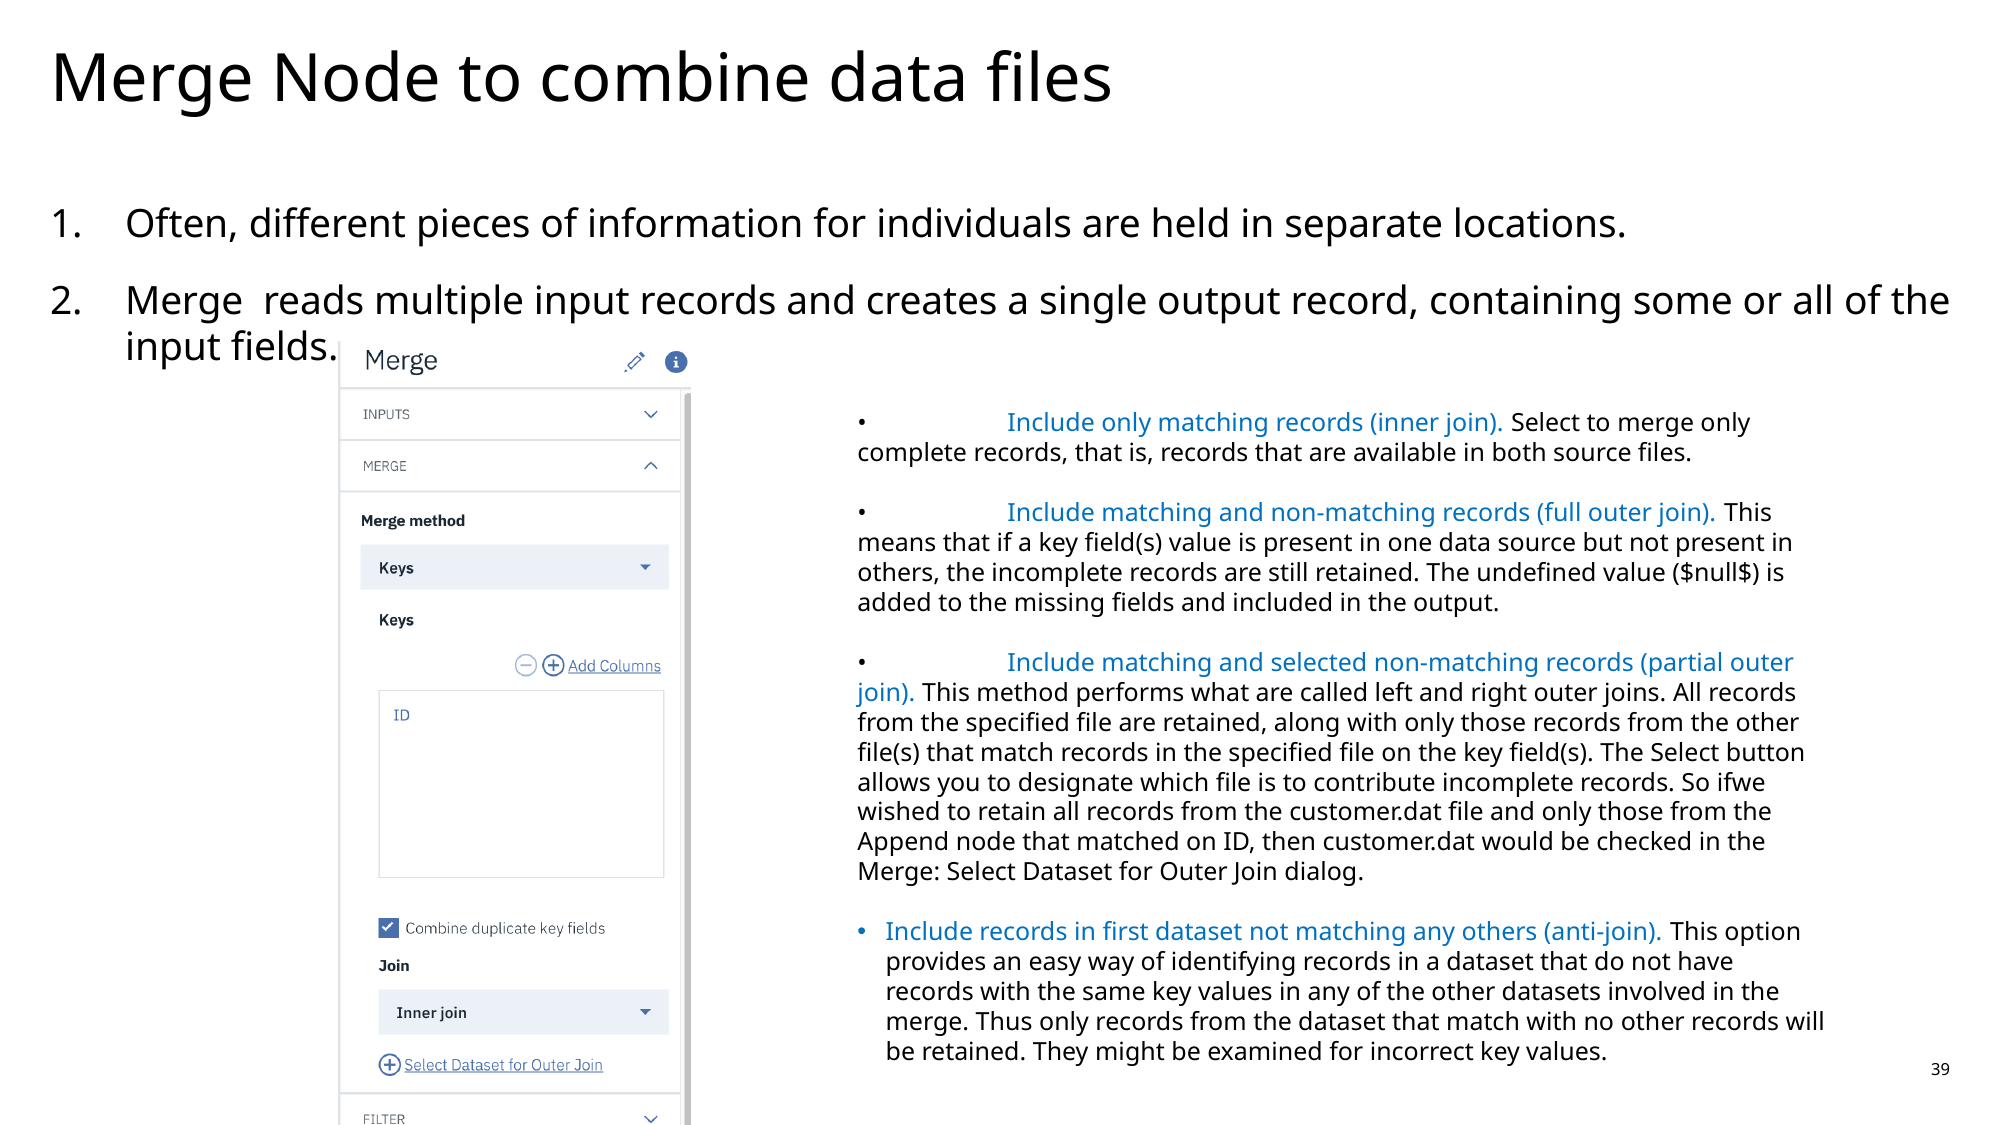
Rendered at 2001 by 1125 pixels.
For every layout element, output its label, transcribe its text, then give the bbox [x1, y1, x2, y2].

slide_number 39 [1500, 1055, 1950, 1086]
list Often, different pieces of information for individuals are held in separate locations. Merge reads multiple input records and creates a single output record, containing some or all of the input fields. [50, 198, 1950, 995]
picture [337, 341, 691, 1125]
title Merge Node to combine data files [50, 43, 1950, 154]
text_box • Include only matching records (inner join). Select to merge only complete records, that is, records that are available in both source files. • Include matching and non-matching records (full outer join). This means that if a key field(s) value is present in one data source but not present in others, the incomplete records are still retained. The undefined value ($null$) is added to the missing fields and included in the output. • Include matching and selected non-matching records (partial outer join). This method performs what are called left and right outer joins. All records from the specified file are retained, along with only those records from the other file(s) that match records in the specified file on the key field(s). The Select button allows you to designate which file is to contribute incomplete records. So ifwe wished to retain all records from the customer.dat file and only those from the Append node that matched on ID, then customer.dat would be checked in the Merge: Select Dataset for Outer Join dialog. Include records in first dataset not matching any others (anti-join). This option provides an easy way of identifying records in a dataset that do not have records with the same key values in any of the other datasets involved in the merge. Thus only records from the dataset that match with no other records will be retained. They might be examined for incorrect key values. [842, 399, 1843, 1073]
